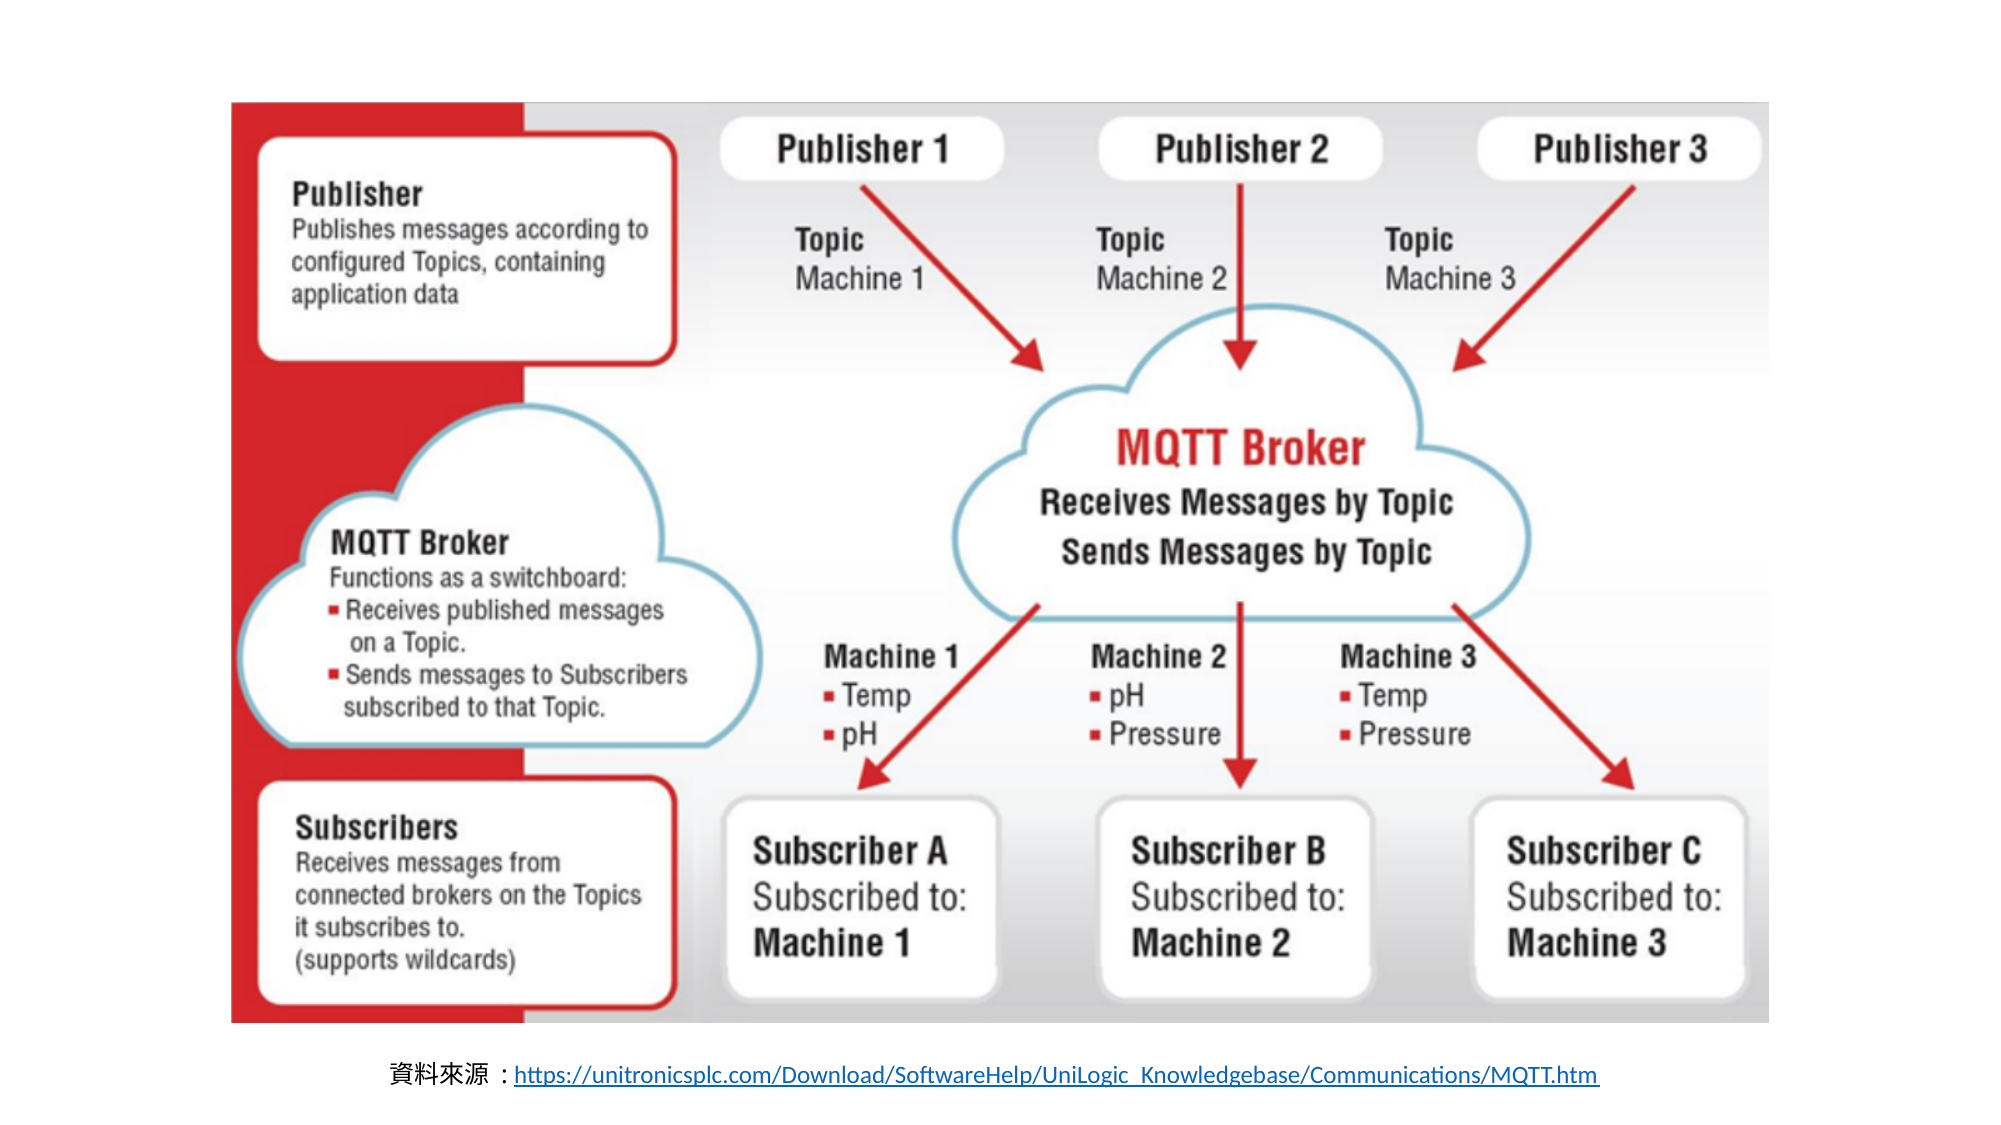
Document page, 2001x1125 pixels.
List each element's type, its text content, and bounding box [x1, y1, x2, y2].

picture [231, 102, 1769, 1023]
text_box 資料來源 : https://unitronicsplc.com/Download/SoftwareHelp/UniLogic_Knowledgebase/Communications/MQTT.htm [374, 1051, 1626, 1096]
